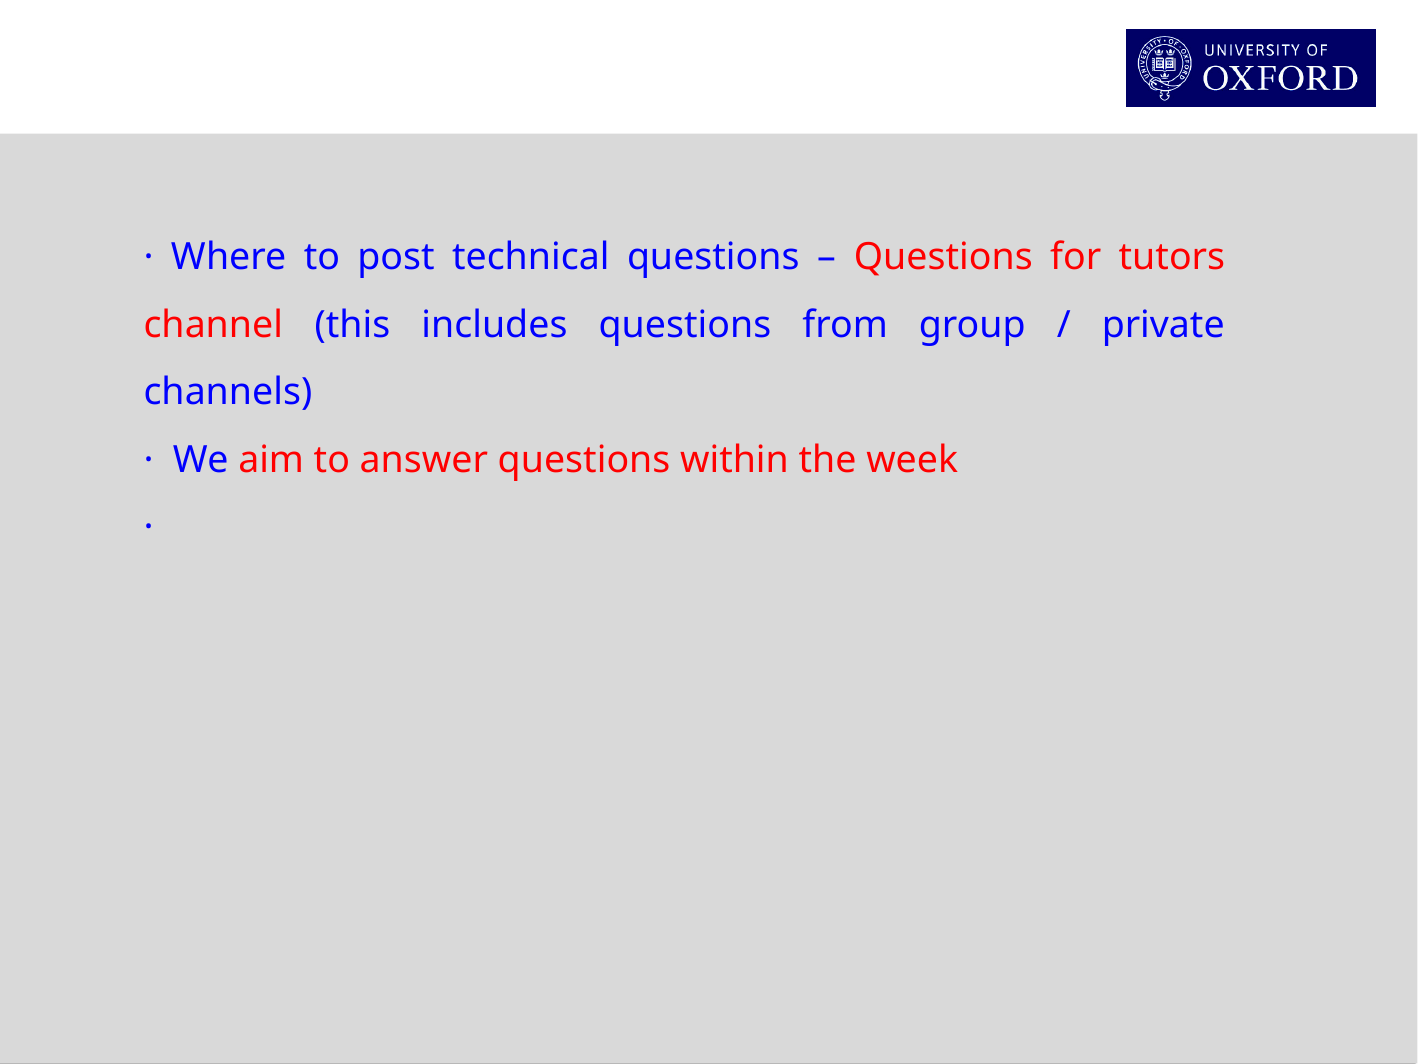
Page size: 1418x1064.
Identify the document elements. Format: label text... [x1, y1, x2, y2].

text_box · Where to post technical questions – Questions for tutors channel (this includes questions from group / private channels) · We aim to answer questions within the week · [128, 202, 1241, 622]
picture [1126, 29, 1376, 107]
